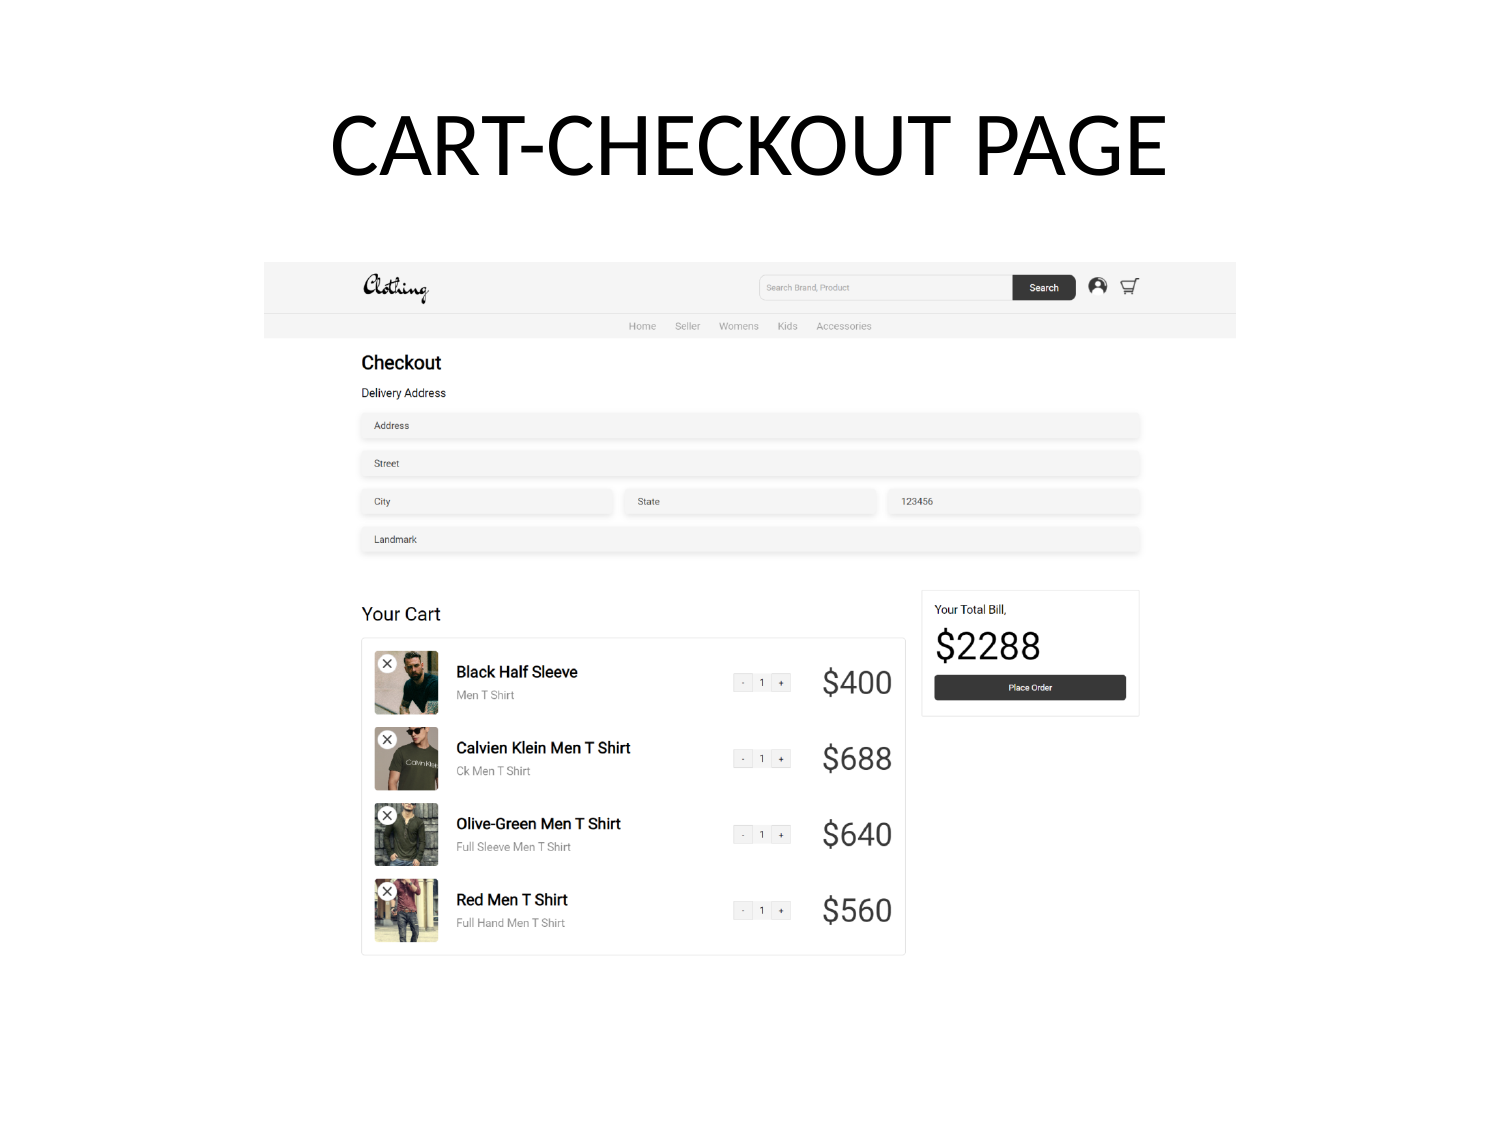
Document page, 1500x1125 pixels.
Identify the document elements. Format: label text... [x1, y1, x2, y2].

title CART-CHECKOUT PAGE [75, 45, 1425, 233]
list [264, 262, 1236, 1006]
